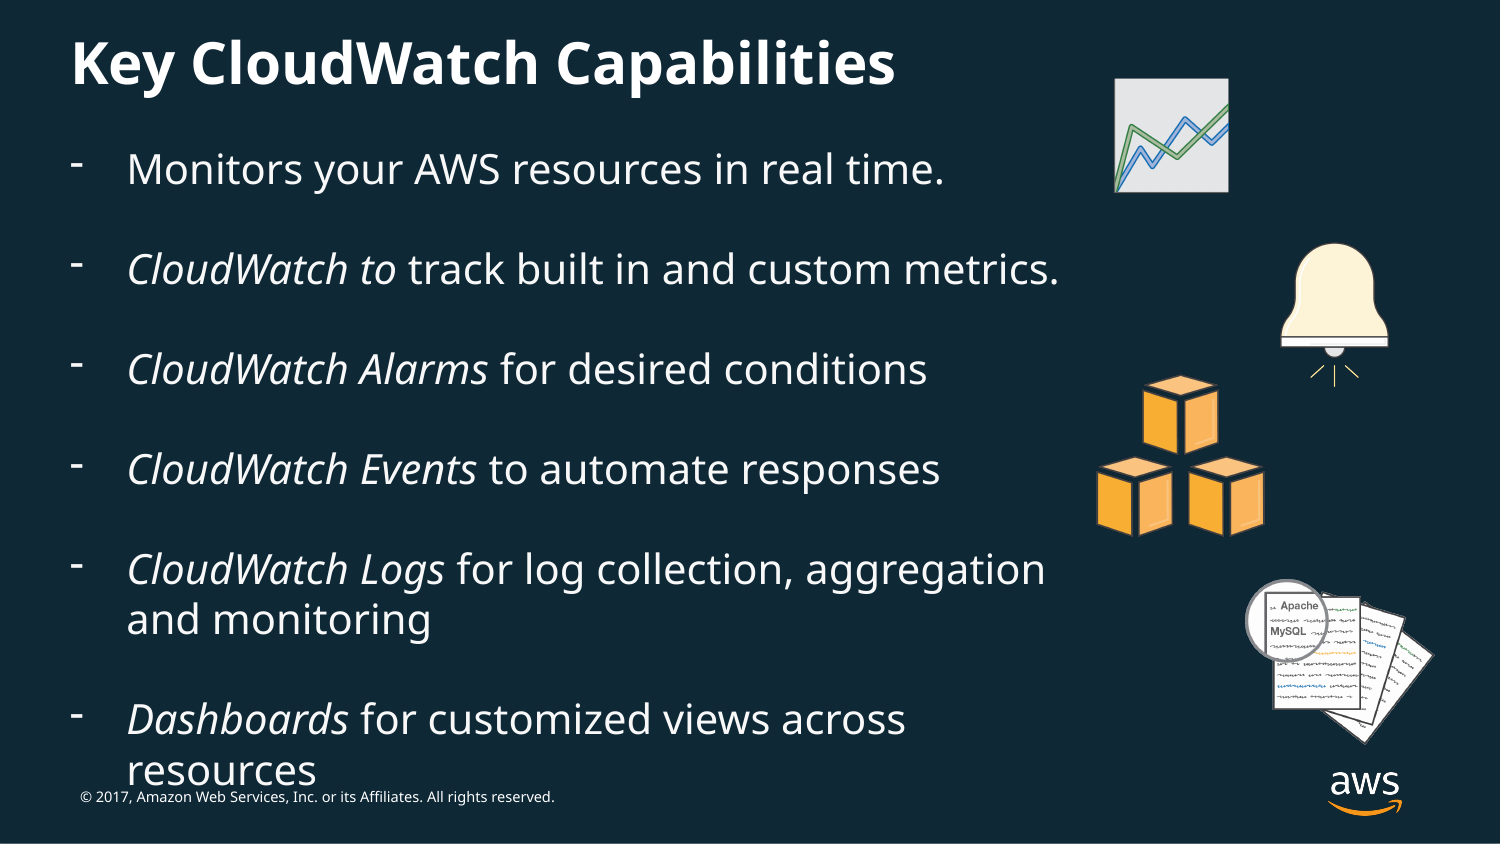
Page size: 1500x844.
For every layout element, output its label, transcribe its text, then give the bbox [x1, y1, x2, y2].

text_box Monitors your AWS resources in real time. CloudWatch to track built in and custom metrics. CloudWatch Alarms for desired conditions CloudWatch Events to automate responses CloudWatch Logs for log collection, aggregation and monitoring Dashboards for customized views across resources [55, 135, 1100, 801]
title Key CloudWatch Capabilities [55, 18, 1402, 109]
picture [1243, 577, 1437, 747]
picture [1085, 235, 1414, 551]
picture [1099, 63, 1244, 208]
picture [1328, 772, 1402, 816]
